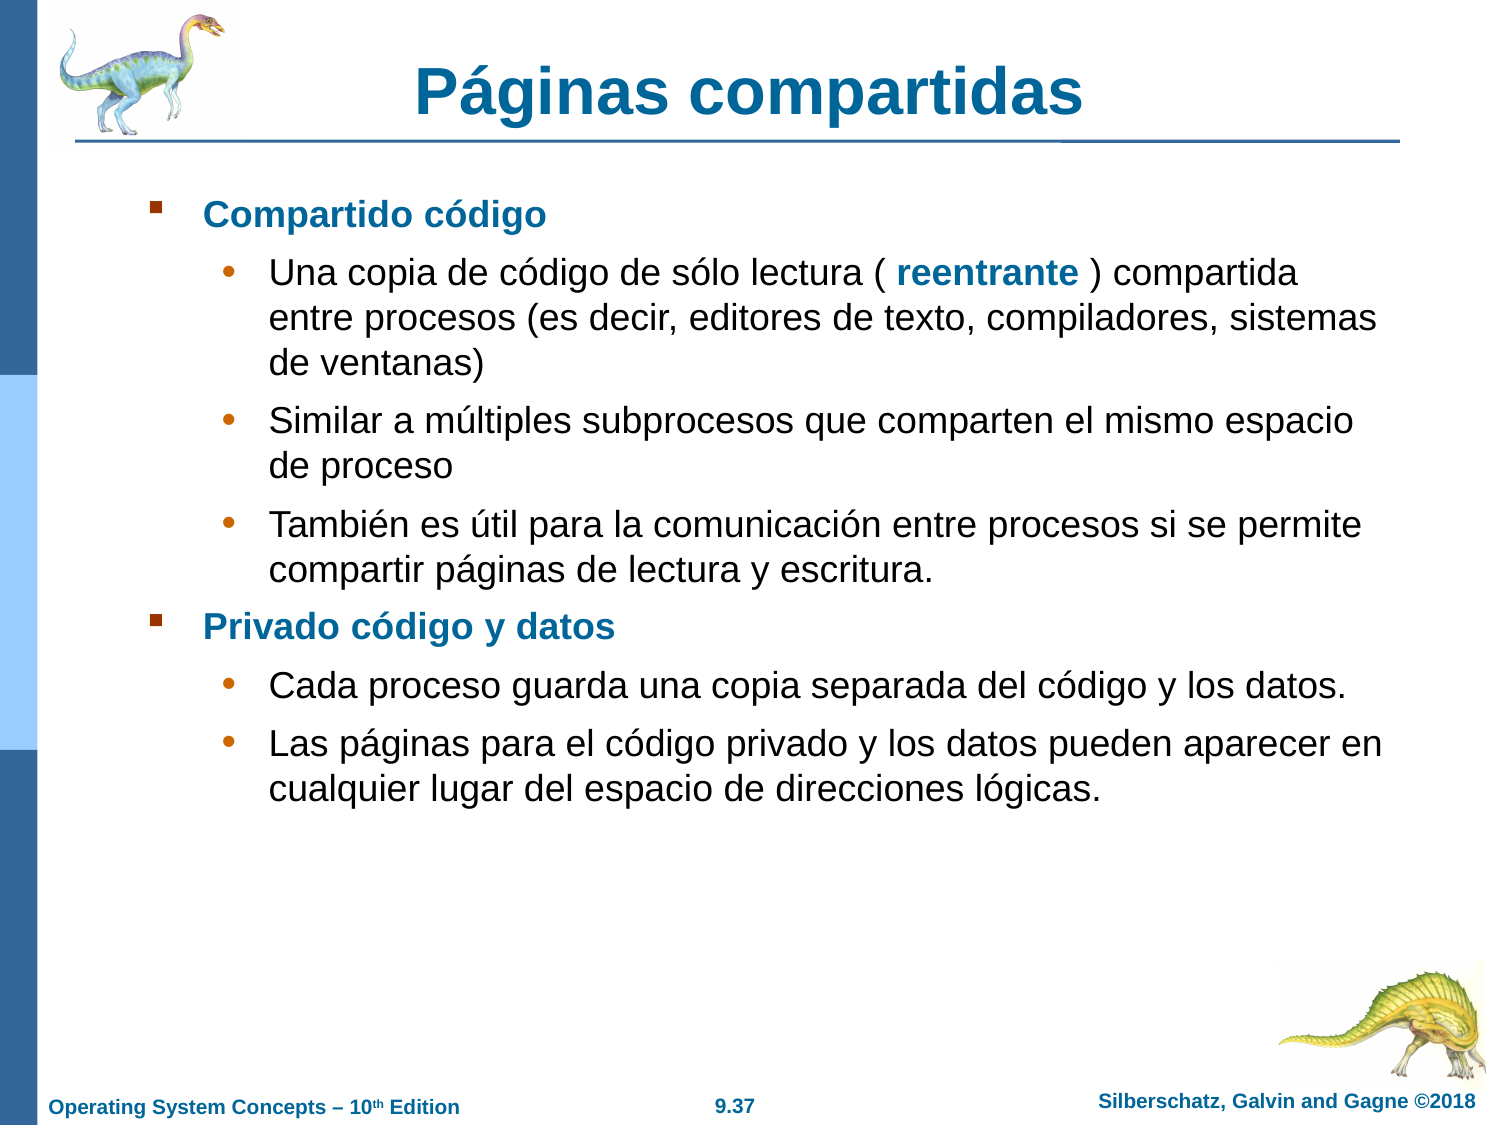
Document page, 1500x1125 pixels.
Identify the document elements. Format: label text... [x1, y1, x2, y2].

picture [46, 0, 243, 149]
title Páginas compartidas [75, 40, 1425, 136]
picture [1275, 959, 1486, 1090]
list Compartido código Una copia de código de sólo lectura ( reentrante ) compartida entre procesos (es decir, editores de texto, compiladores, sistemas de ventanas) Similar a múltiples subprocesos que comparten el mismo espacio de proceso También es útil para la comunicación entre procesos si se permite compartir páginas de lectura y escritura. Privado código y datos Cada proceso guarda una copia separada del código y los datos. Las páginas para el código privado y los datos pueden aparecer en cualquier lugar del espacio de direcciones lógicas. [131, 182, 1401, 919]
